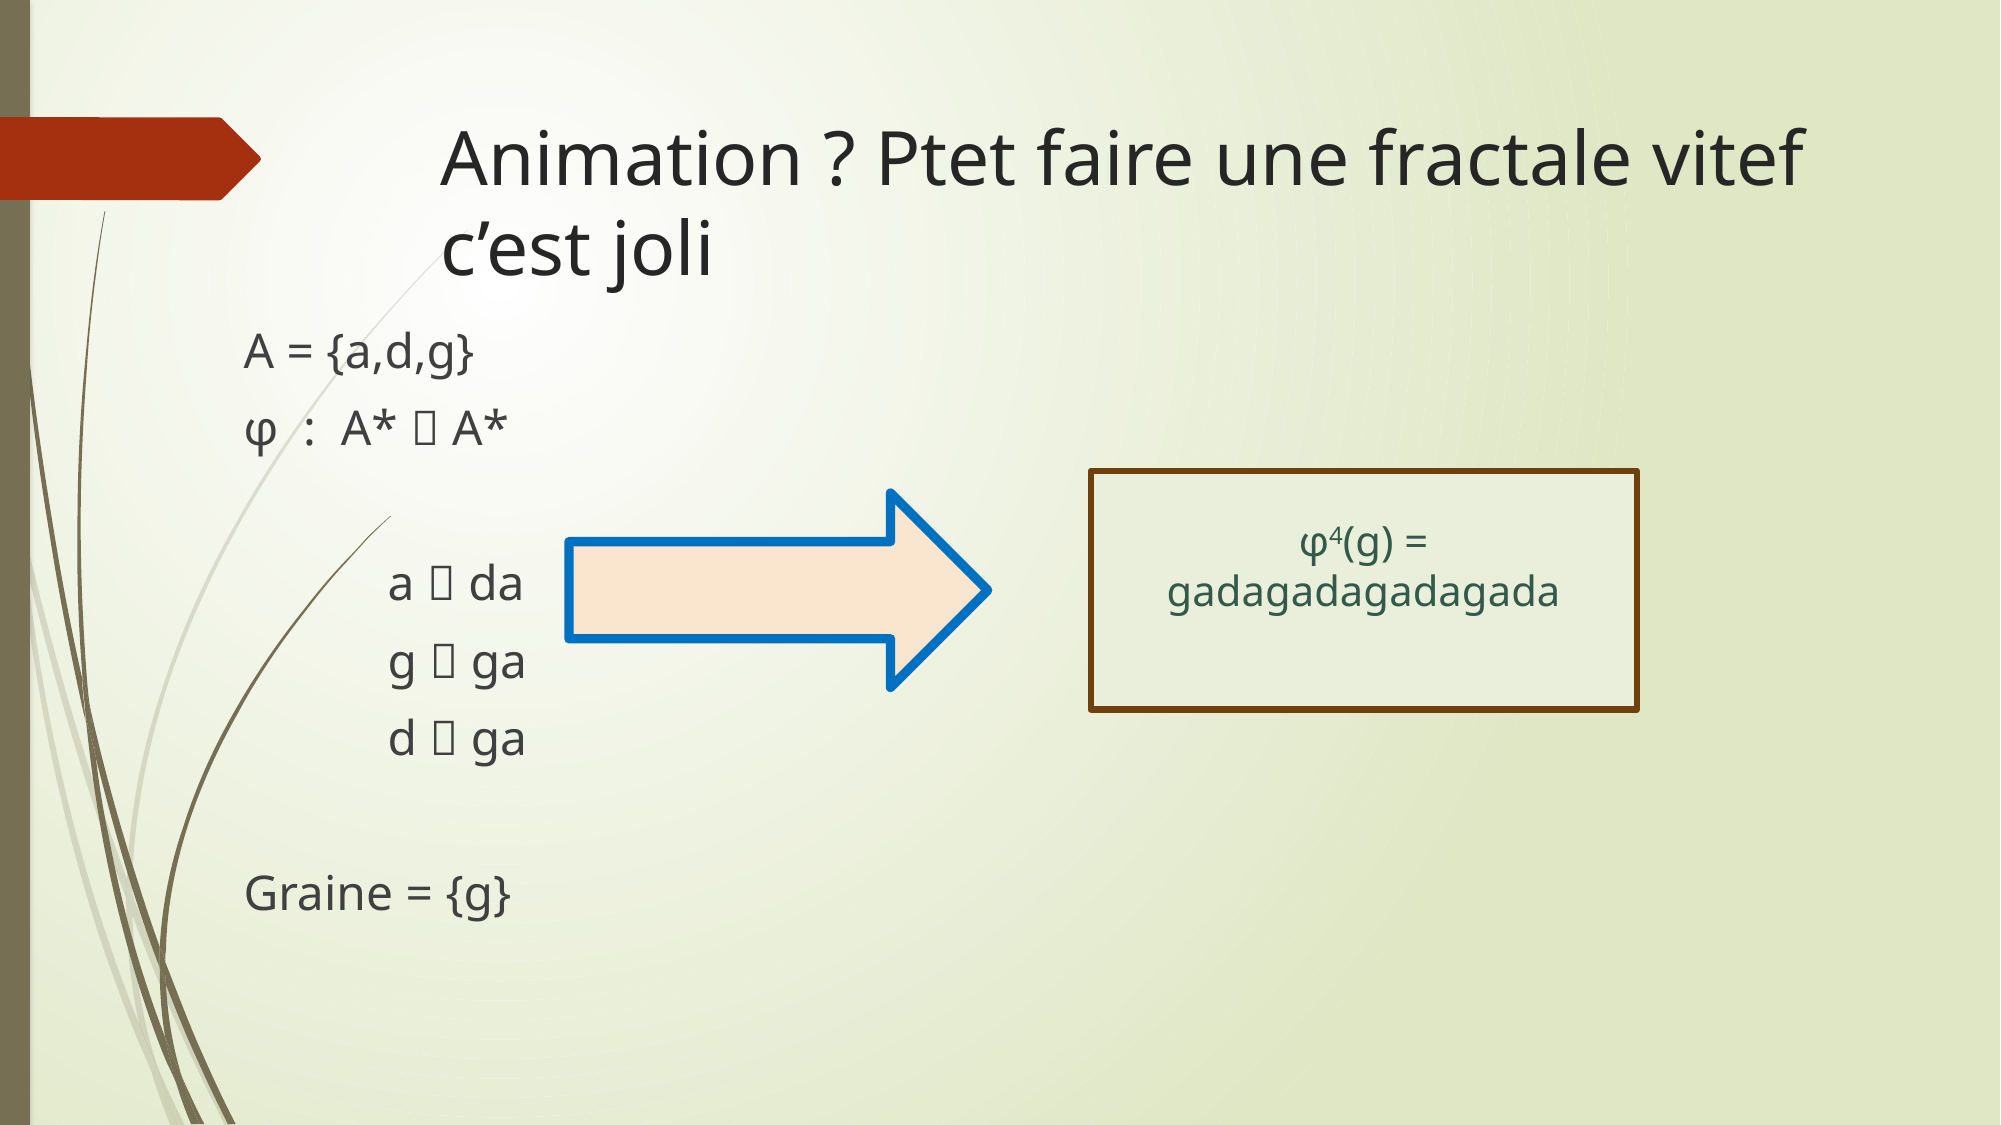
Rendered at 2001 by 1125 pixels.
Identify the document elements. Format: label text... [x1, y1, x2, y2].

title Animation ? Ptet faire une fractale vitef c’est joli [425, 102, 1888, 313]
text_box A = {a,d,g} φ : A*  A* a  da g  ga d  ga Graine = {g} [228, 312, 569, 933]
text_box φ4(g) = gadagadagadagada [1089, 470, 1638, 711]
text_box [569, 491, 989, 689]
